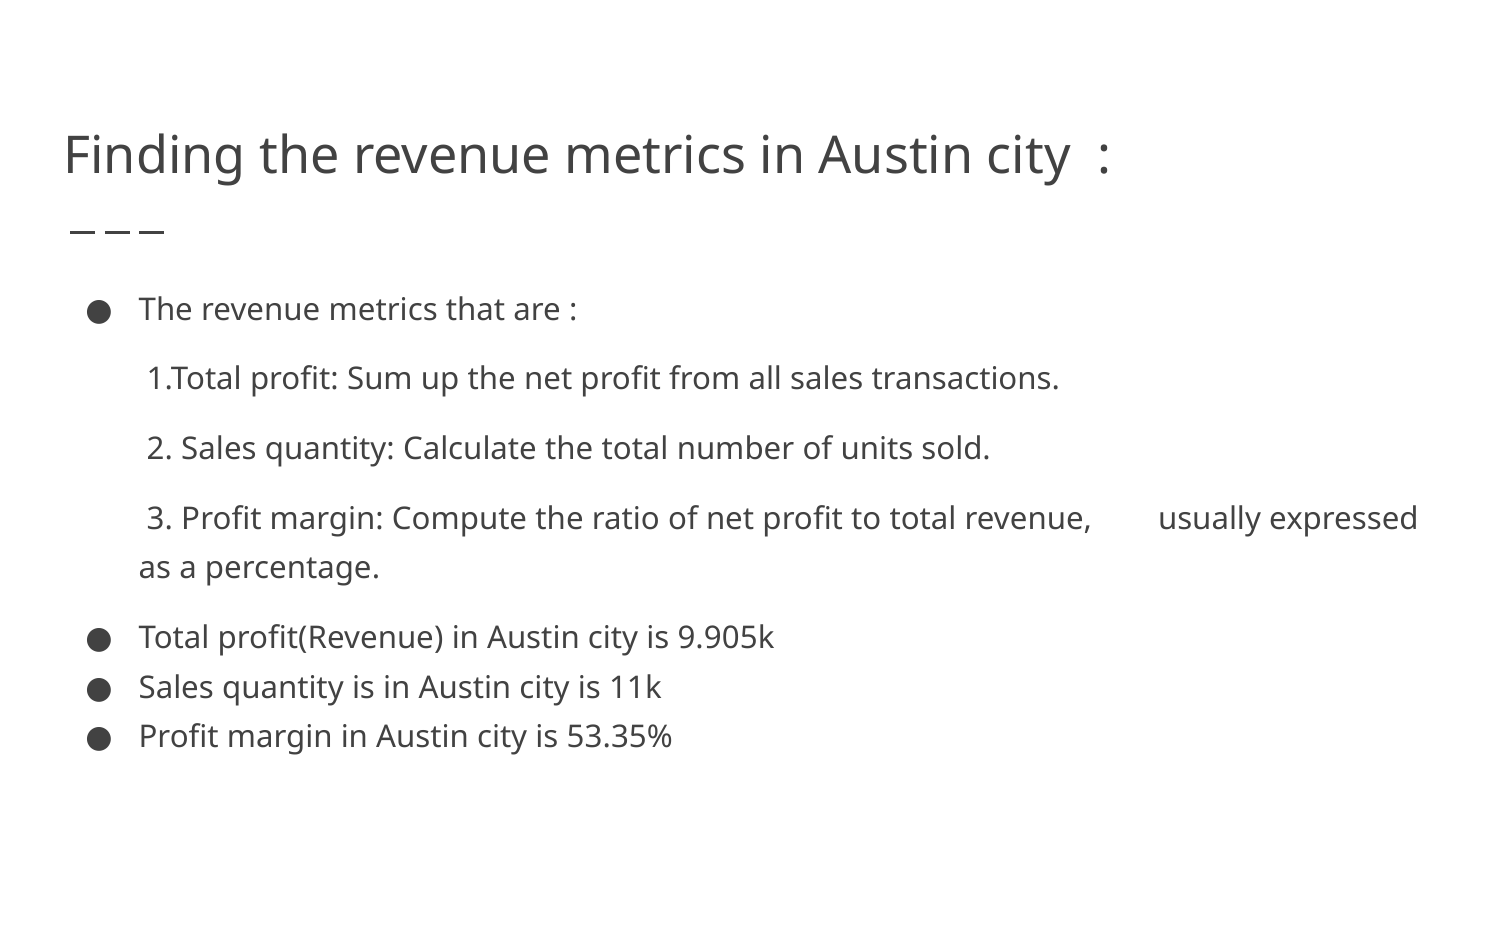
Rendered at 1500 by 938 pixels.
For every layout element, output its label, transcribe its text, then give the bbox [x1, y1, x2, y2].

list The revenue metrics that are : 1.Total profit: Sum up the net profit from all sales transactions. 2. Sales quantity: Calculate the total number of units sold. 3. Profit margin: Compute the ratio of net profit to total revenue, usually expressed as a percentage. Total profit(Revenue) in Austin city is 9.905k Sales quantity is in Austin city is 11k Profit margin in Austin city is 53.35% [51, 267, 1449, 833]
title Finding the revenue metrics in Austin city : [51, 67, 1449, 202]
